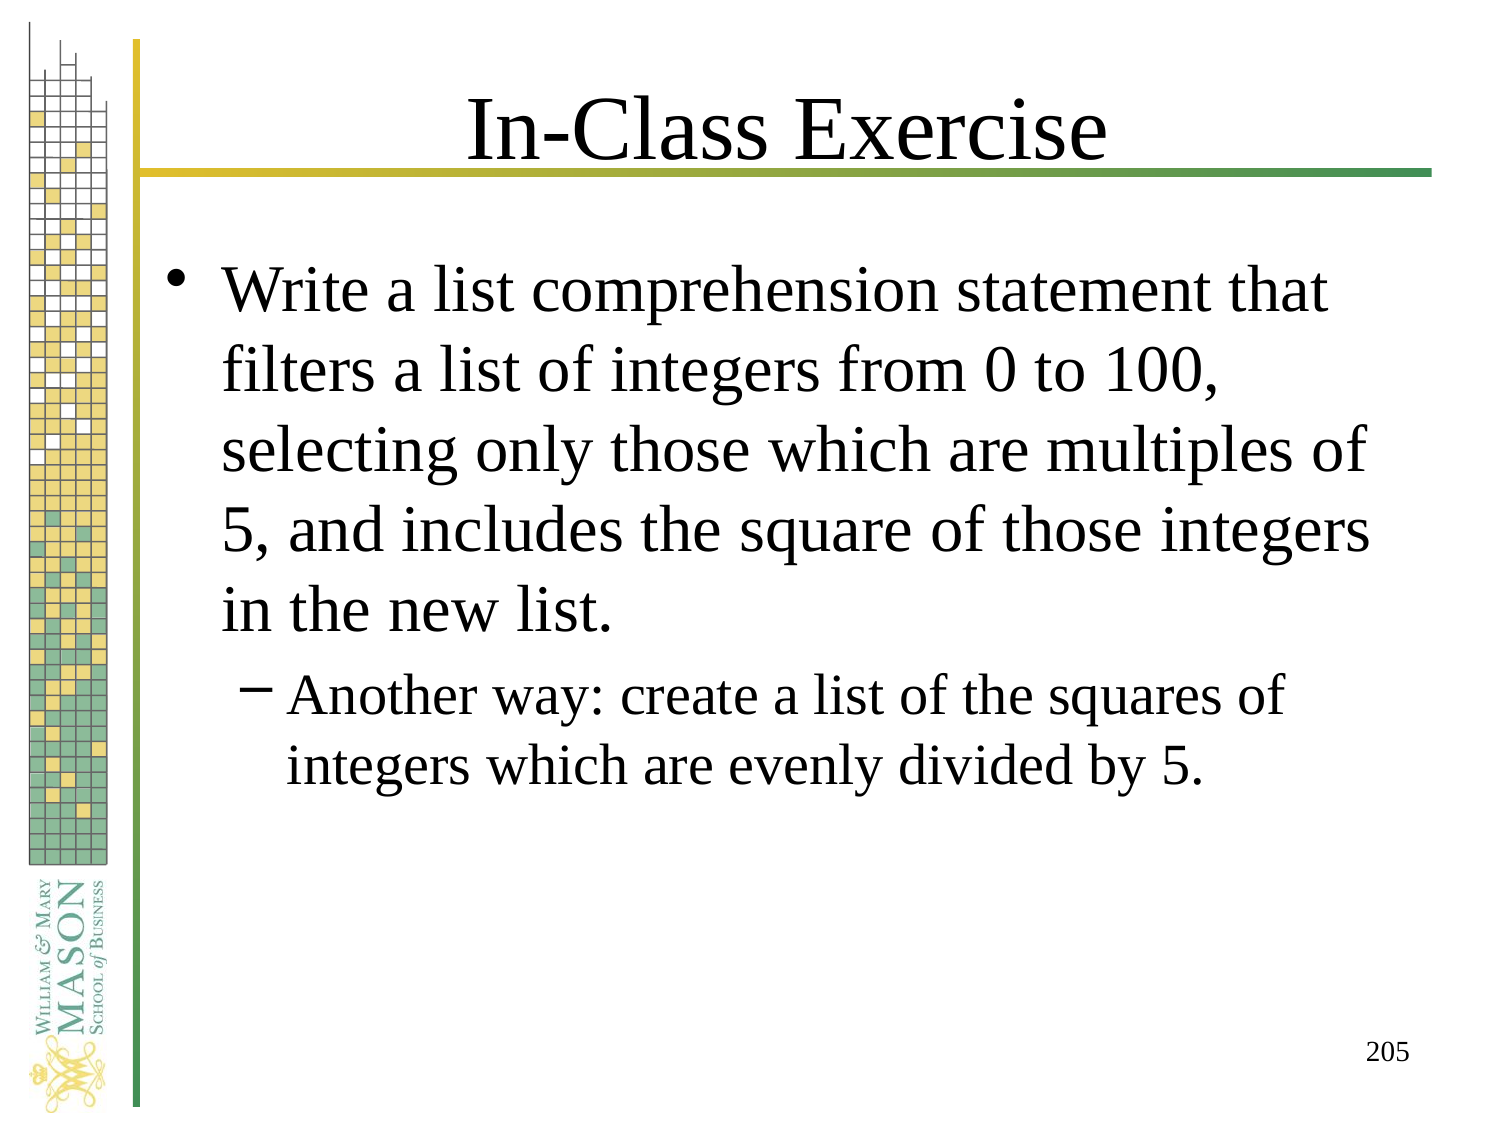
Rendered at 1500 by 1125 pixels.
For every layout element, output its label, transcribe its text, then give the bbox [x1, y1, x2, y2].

table_header Description [29, 879, 107, 1113]
title In-Class Exercise [150, 45, 1425, 200]
list Write a list comprehension statement that filters a list of integers from 0 to 100, selecting only those which are multiples of 5, and includes the square of those integers in the new list. Another way: create a list of the squares of integers which are evenly divided by 5. [150, 237, 1439, 1005]
slide_number 205 [1048, 1024, 1426, 1103]
